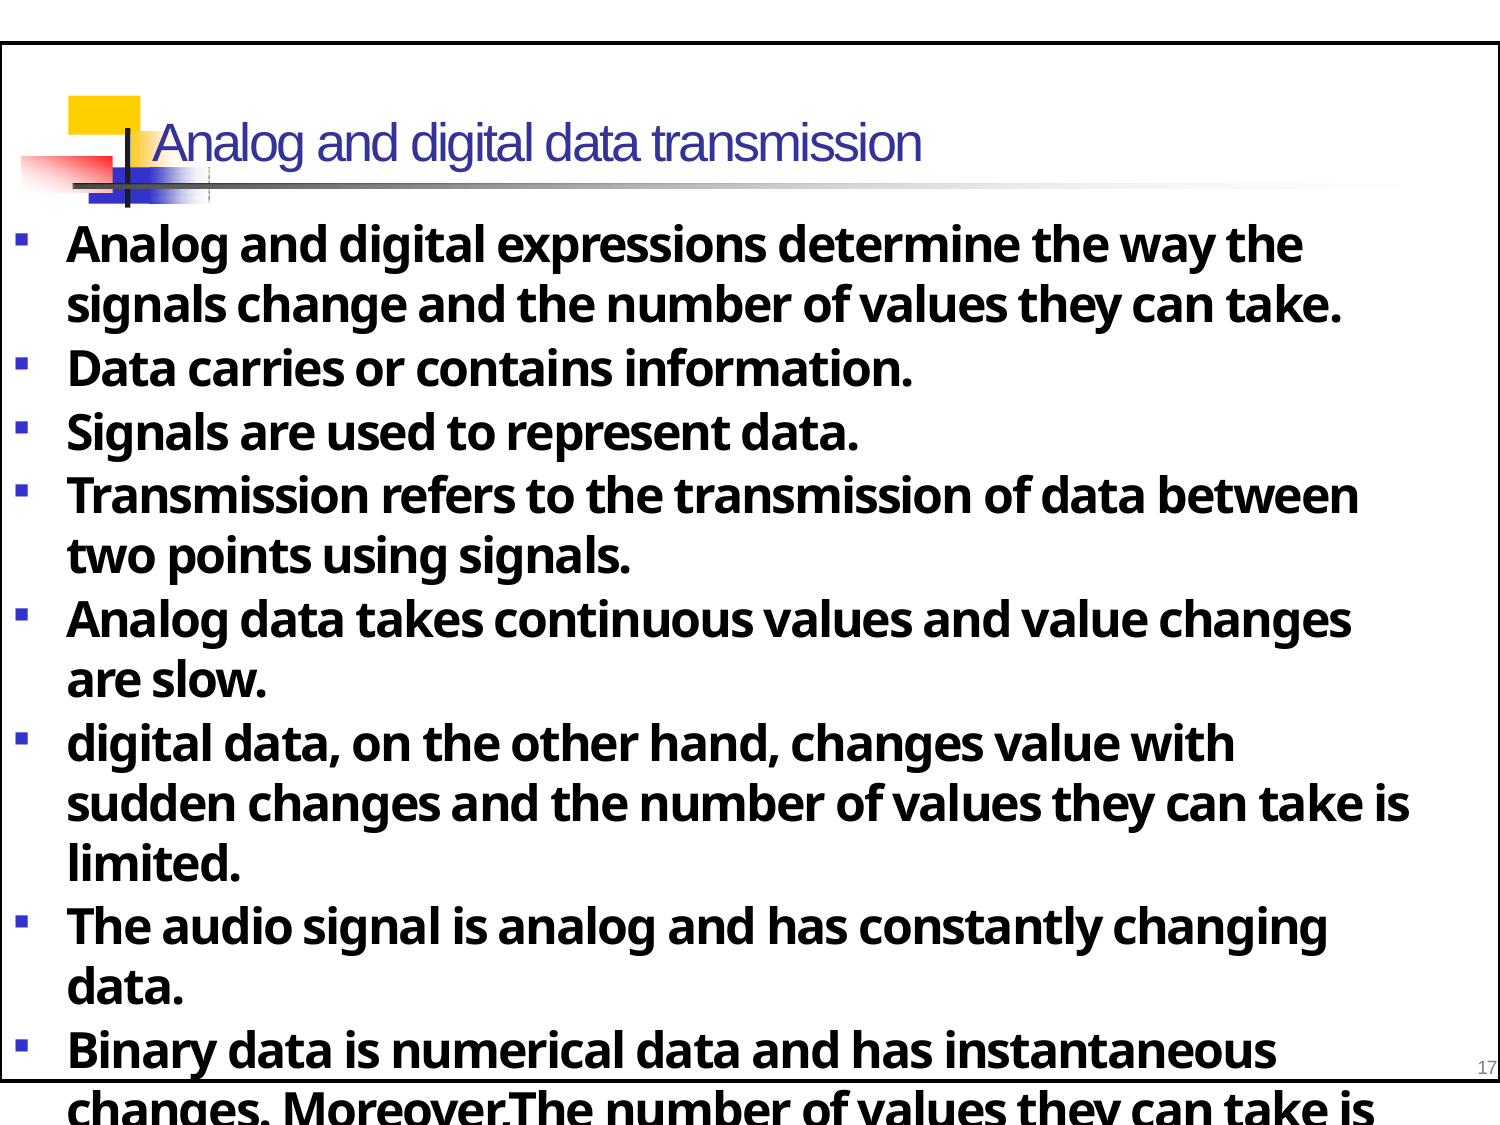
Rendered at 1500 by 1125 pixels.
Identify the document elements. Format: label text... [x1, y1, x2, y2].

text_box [20, 127, 1423, 208]
text_box Analog and digital expressions determine the way the signals change and the number of values ​​they can take. Data carries or contains information. Signals are used to represent data. Transmission refers to the transmission of data between two points using signals. Analog data takes continuous values ​​and value changes are slow. digital data, on the other hand, changes value with sudden changes and the number of values ​​they can take is limited. The audio signal is analog and has constantly changing data. Binary data is numerical data and has instantaneous changes. Moreover,The number of values ​​they can take is two. [10, 1082, 1466, 1125]
text_box [0, 43, 1500, 1082]
